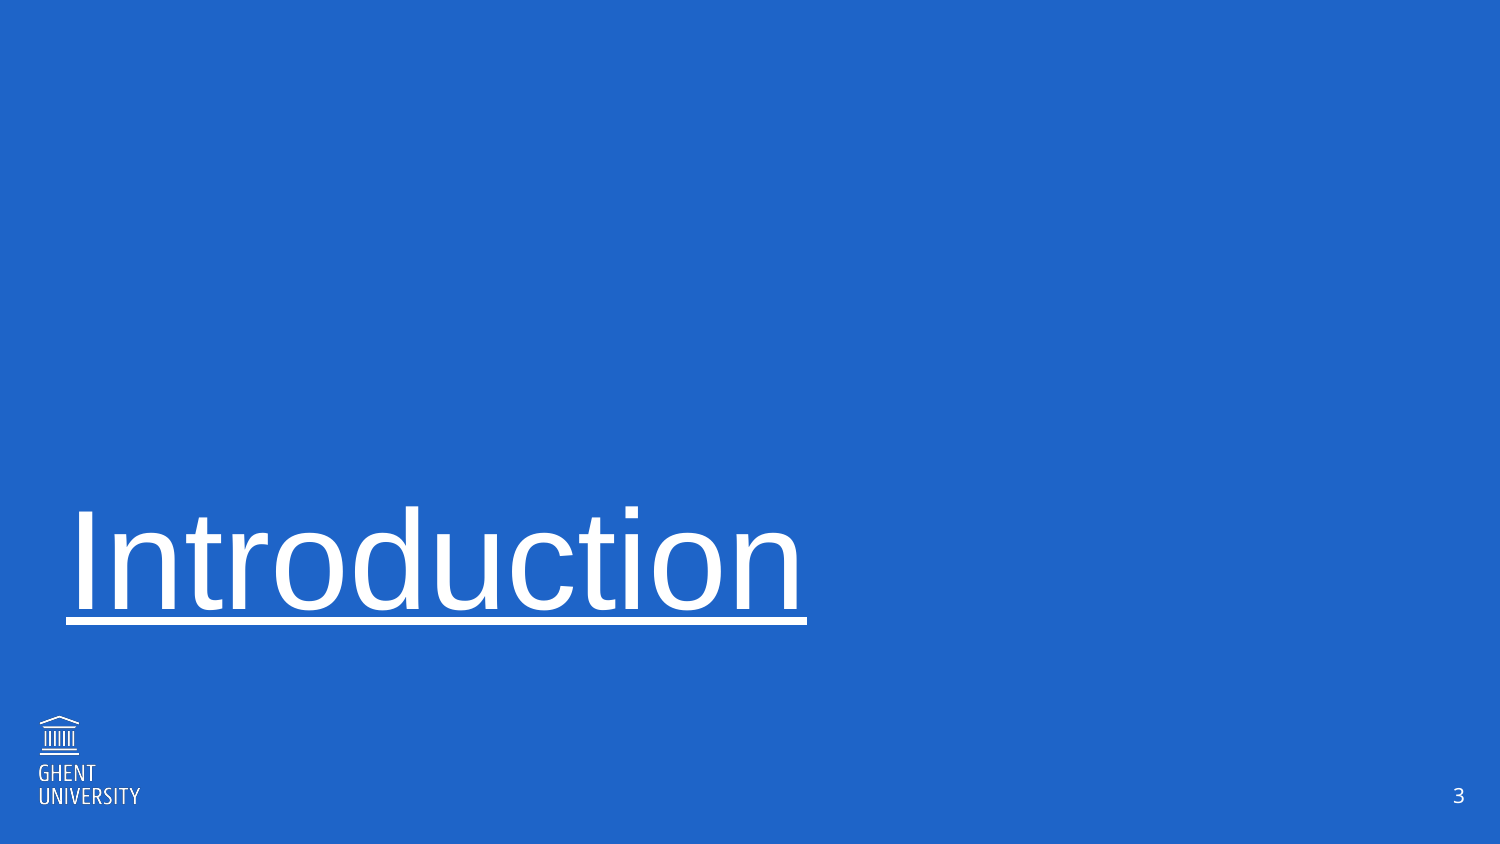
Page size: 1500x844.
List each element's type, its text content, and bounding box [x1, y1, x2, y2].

picture [0, 685, 198, 844]
title Introduction [51, 111, 1383, 653]
slide_number 3 [1389, 764, 1480, 830]
